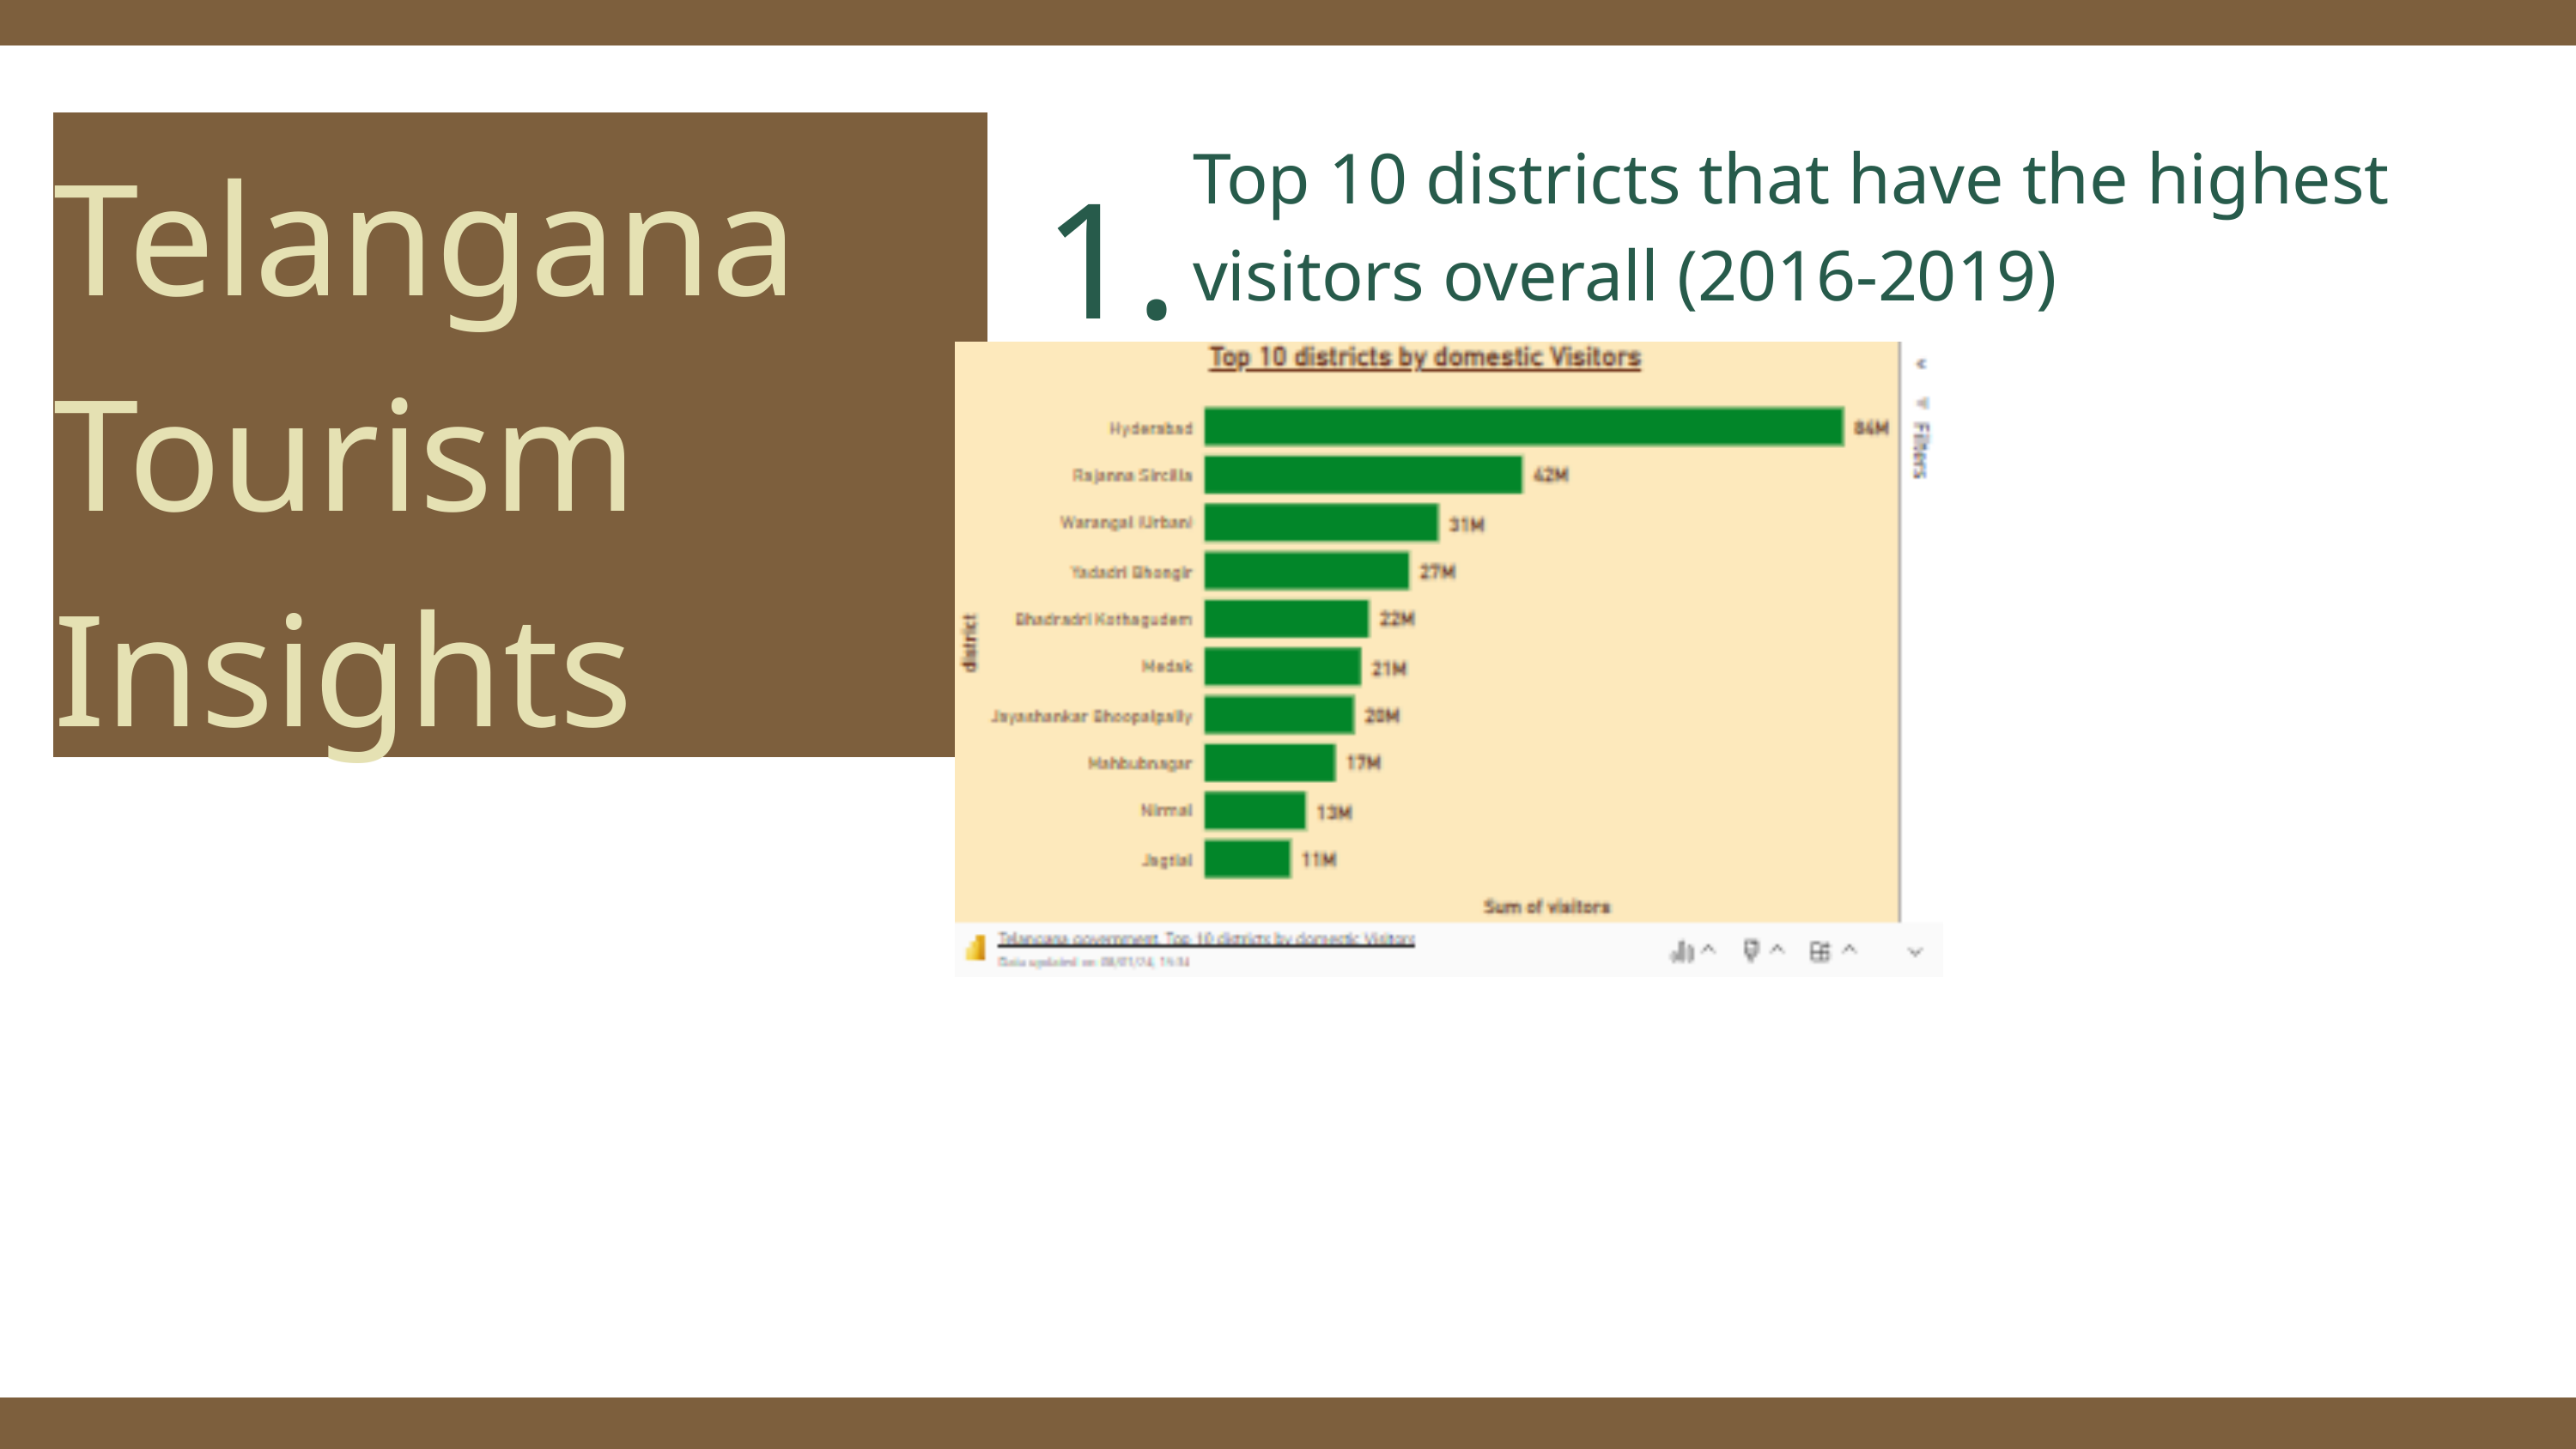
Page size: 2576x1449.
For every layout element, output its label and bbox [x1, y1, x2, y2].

text_box [1029, 120, 2531, 345]
text_box [991, 429, 2296, 519]
text_box [53, 112, 988, 757]
picture [988, 342, 1943, 429]
text_box [0, 0, 2576, 46]
text_box [0, 1397, 2576, 1449]
picture [955, 519, 1943, 977]
